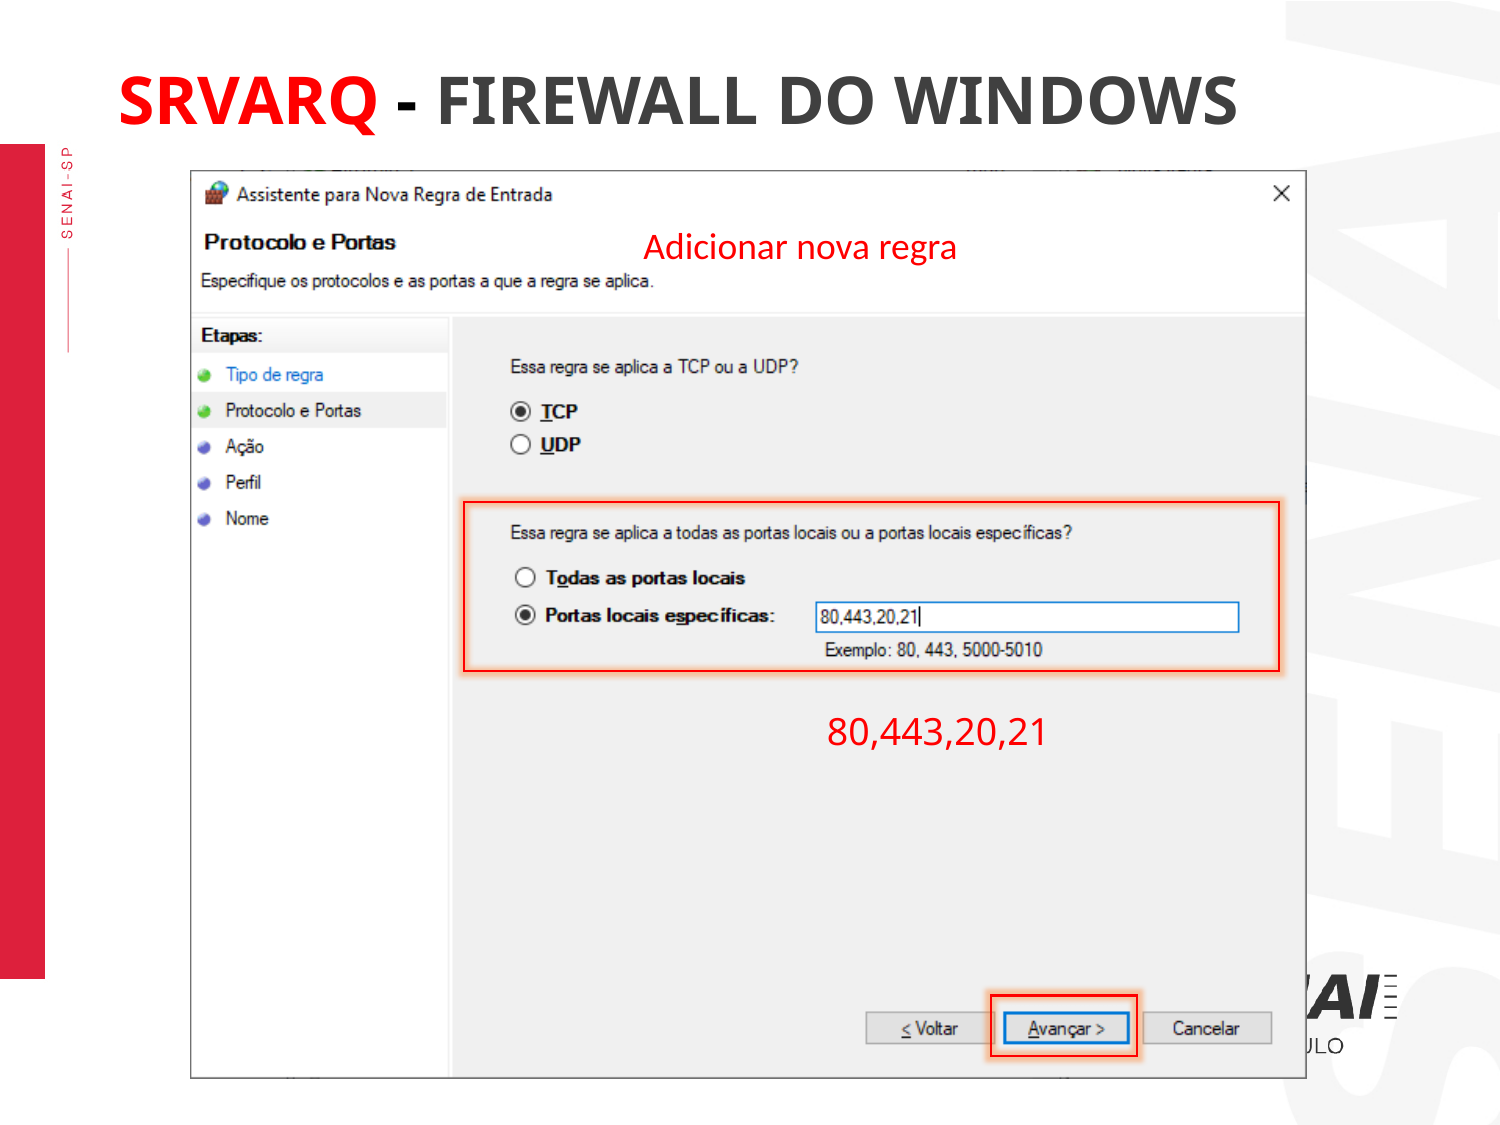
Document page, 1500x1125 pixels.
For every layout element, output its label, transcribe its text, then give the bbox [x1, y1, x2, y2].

picture [0, 0, 1500, 1125]
list SRVARQ - FIREWALL DO WINDOWS [103, 59, 1280, 153]
